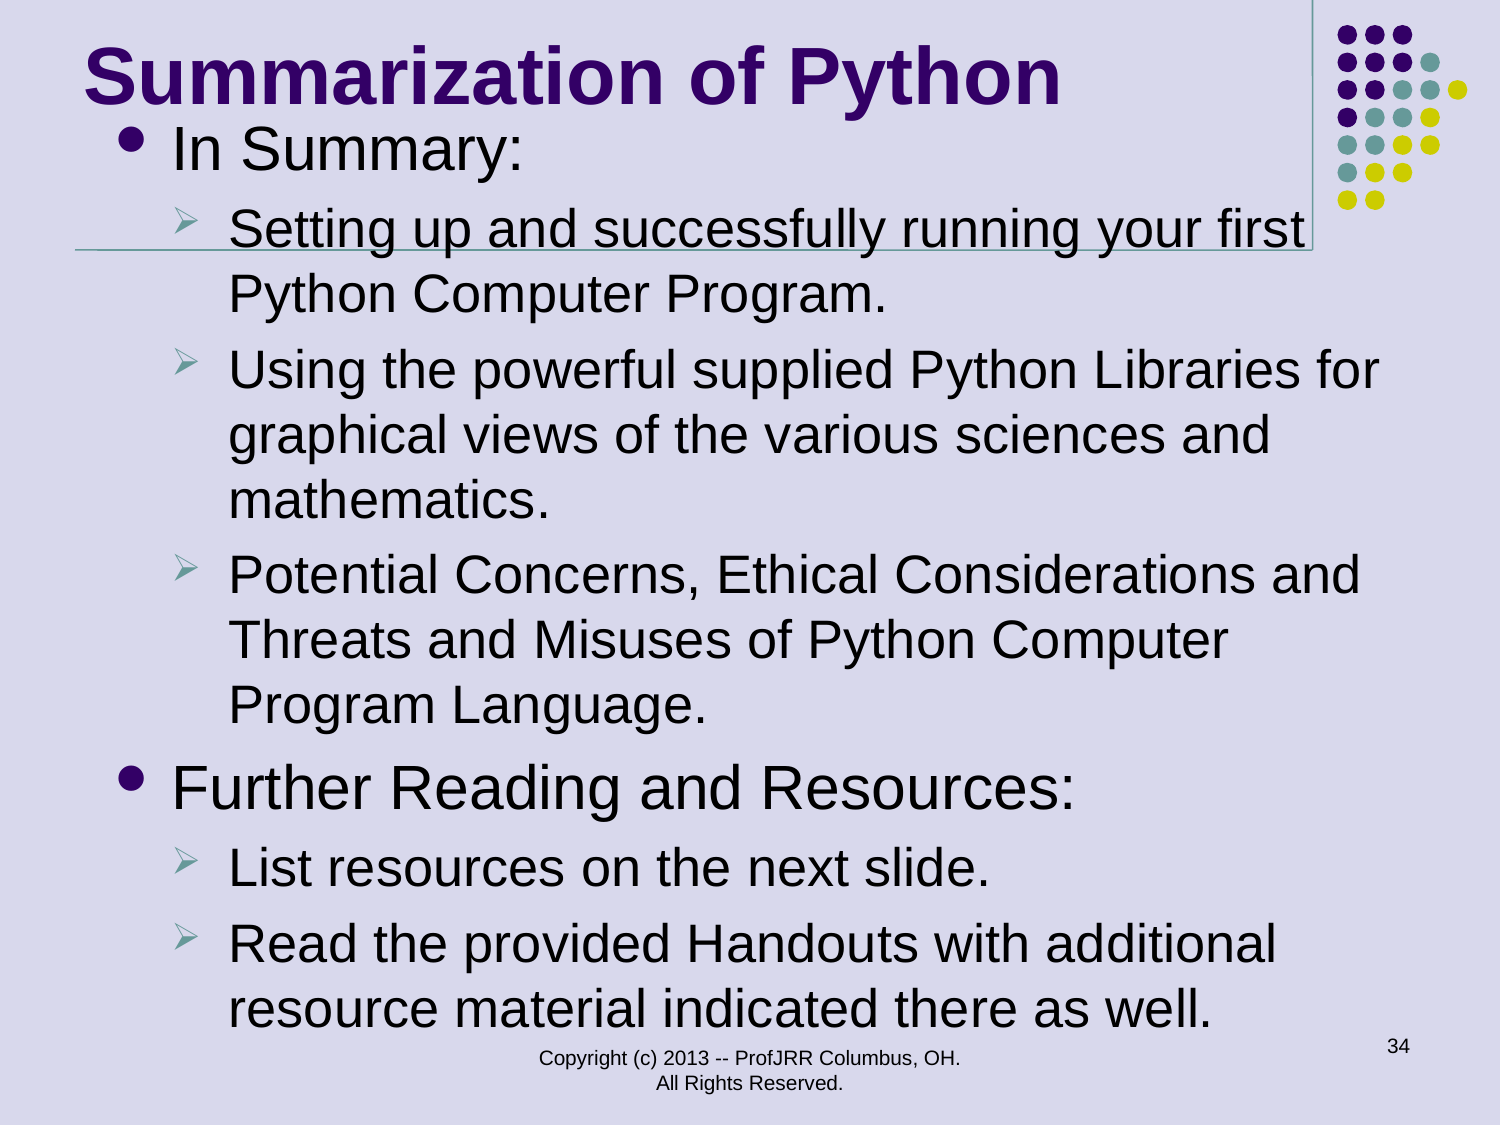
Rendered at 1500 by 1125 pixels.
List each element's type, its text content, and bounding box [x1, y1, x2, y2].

title Summarization of Python [68, 12, 1194, 129]
footer Copyright (c) 2013 -- ProfJRR Columbus, OH. All Rights Reserved. [512, 1037, 988, 1113]
list In Summary: Setting up and successfully running your first Python Computer Program. Using the powerful supplied Python Libraries for graphical views of the various sciences and mathematics. Potential Concerns, Ethical Considerations and Threats and Misuses of Python Computer Program Language. Further Reading and Resources: List resources on the next slide. Read the provided Handouts with additional resource material indicated there as well. [99, 99, 1450, 1000]
slide_number 34 [1074, 1025, 1425, 1100]
